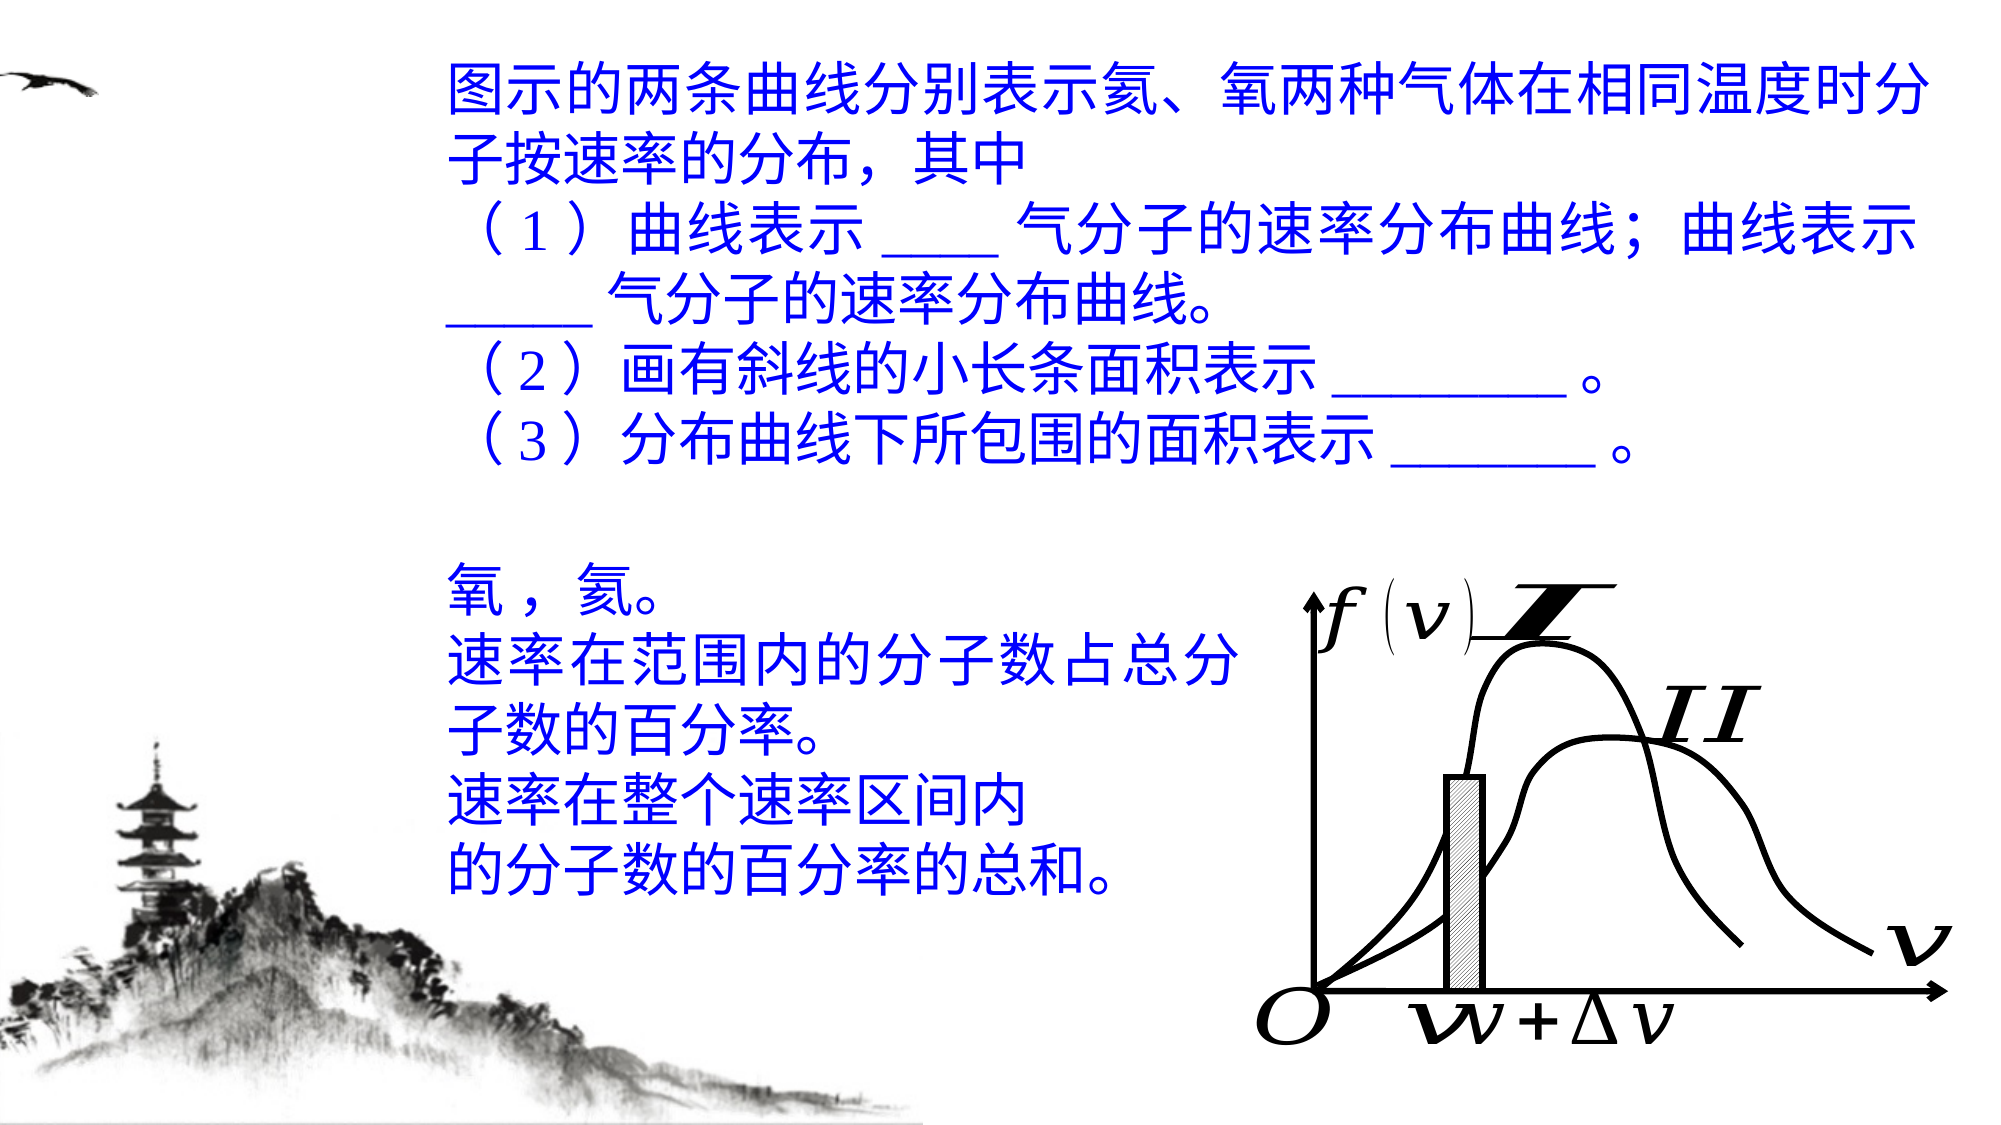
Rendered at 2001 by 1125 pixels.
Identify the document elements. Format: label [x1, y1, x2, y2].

picture [516, 736, 528, 744]
text_box [1252, 573, 1963, 1064]
picture [0, 732, 923, 1125]
picture [0, 3, 99, 97]
picture [571, 732, 583, 746]
picture [636, 737, 665, 748]
